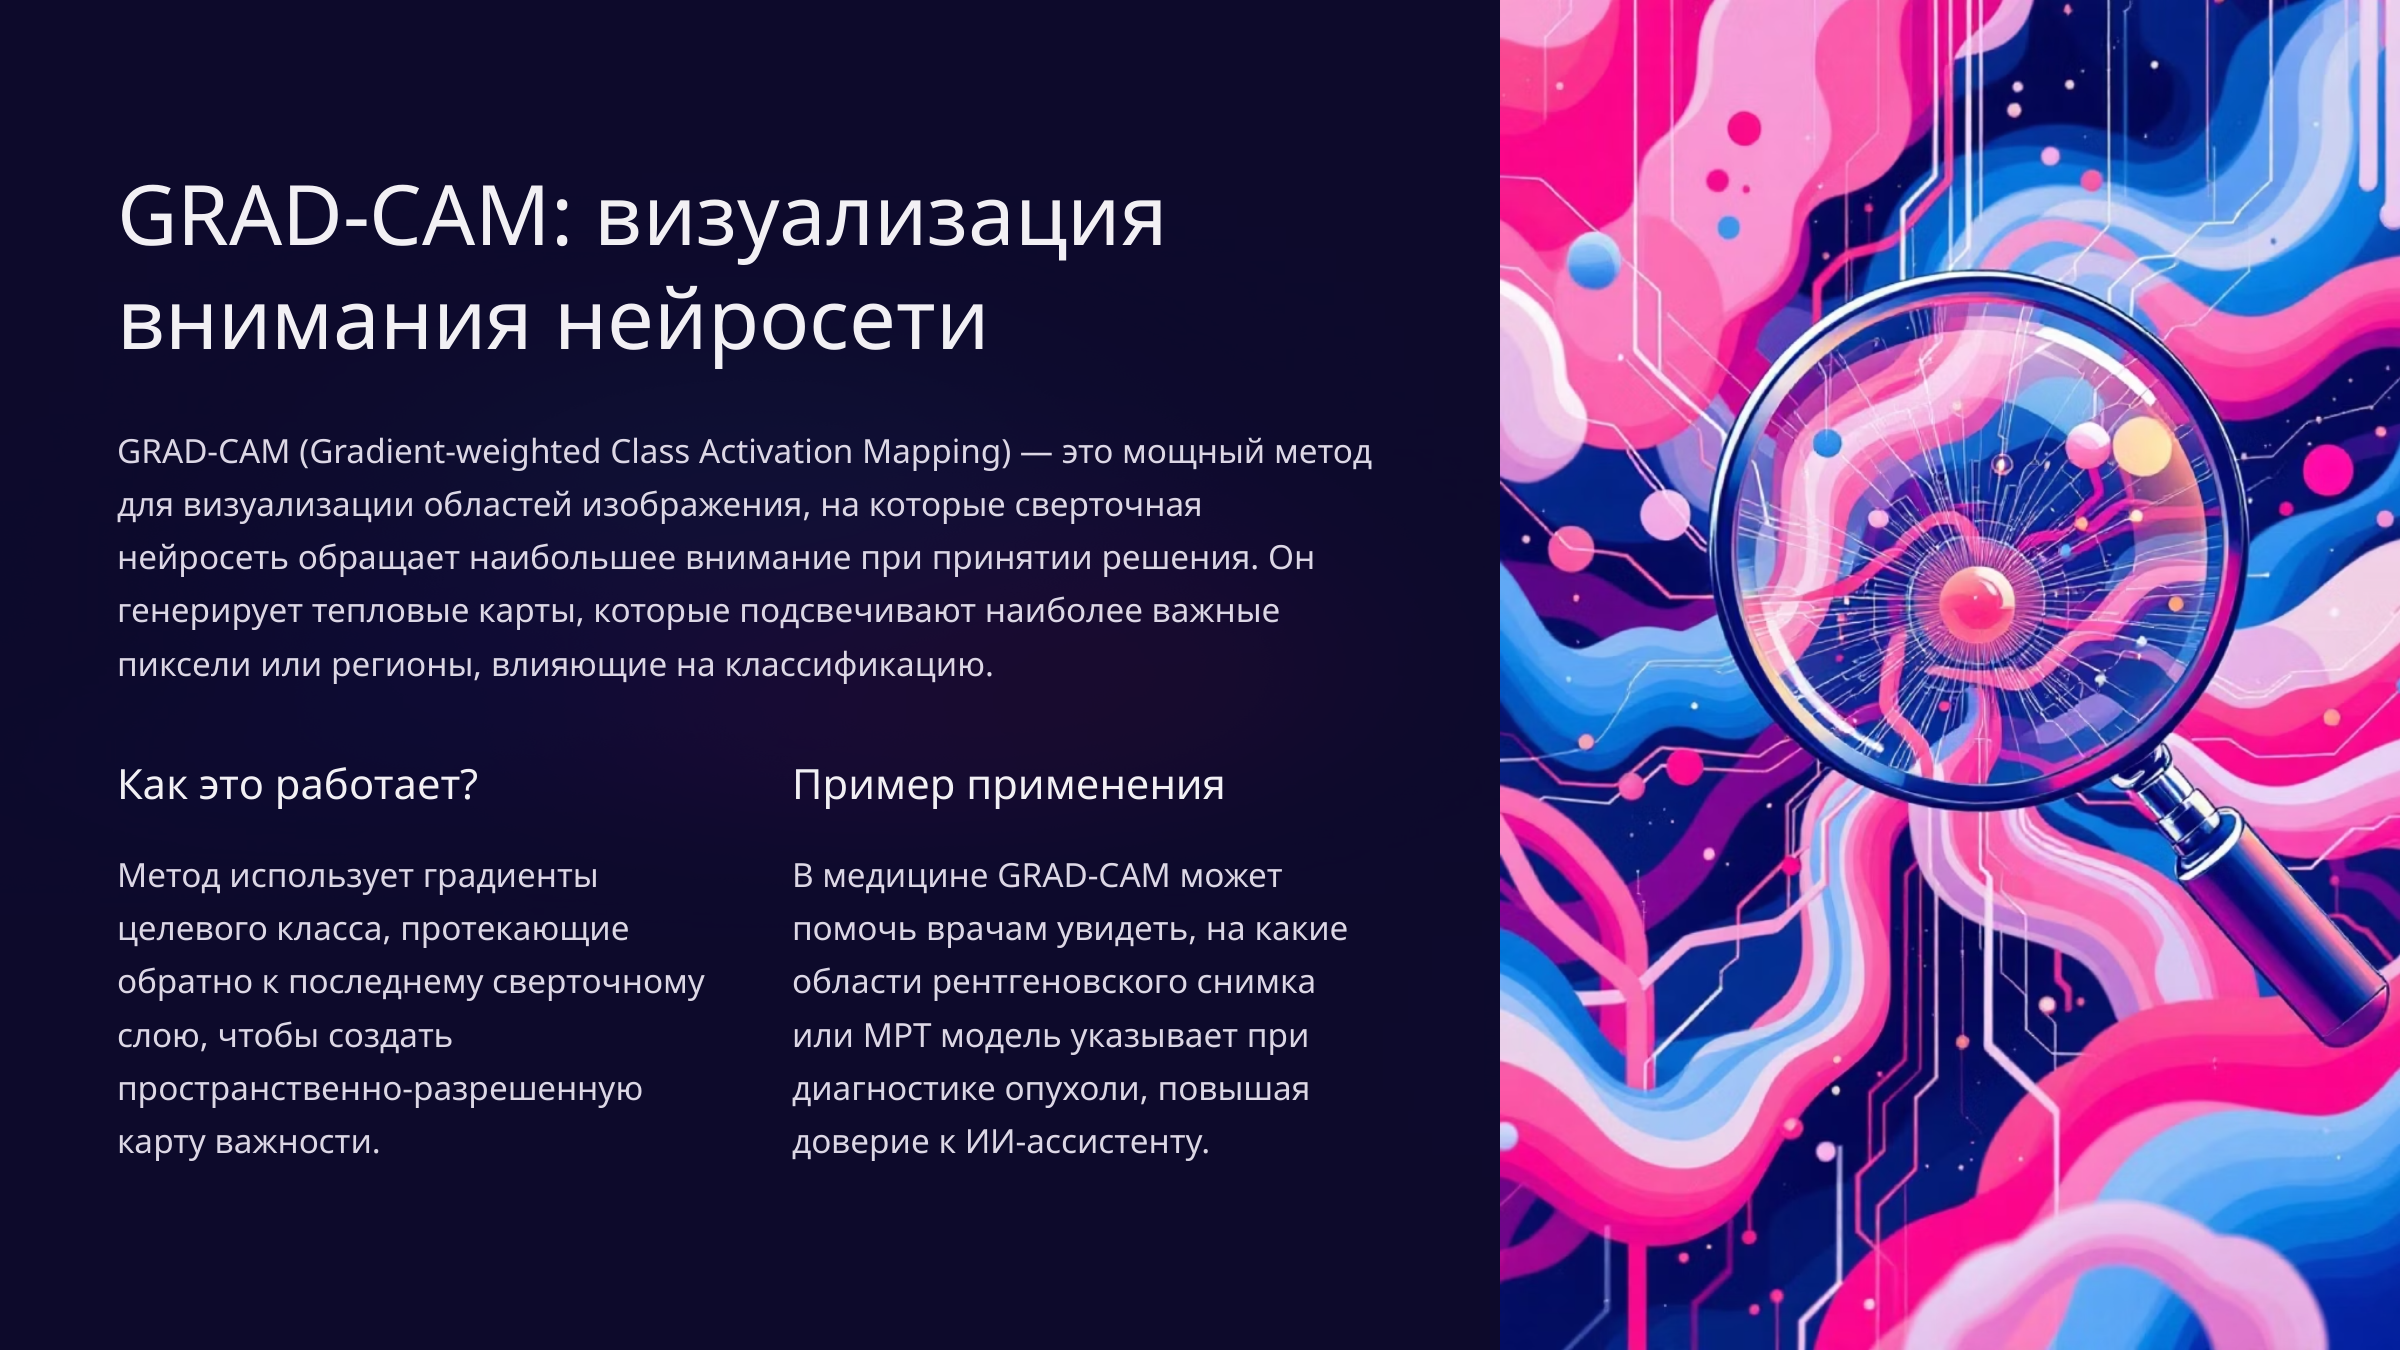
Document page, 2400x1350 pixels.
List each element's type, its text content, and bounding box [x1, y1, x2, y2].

text_box Пример применения [792, 755, 1264, 808]
text_box GRAD-CAM (Gradient-weighted Class Activation Mapping) — это мощный метод для визуализации областей изображения, на которые сверточная нейросеть обращает наибольшее внимание при принятии решения. Он генерирует тепловые карты, которые подсвечивают наиболее важные пиксели или регионы, влияющие на классификацию. [116, 416, 1383, 685]
picture [1499, 0, 2400, 1350]
text_box Как это работает? [116, 755, 536, 808]
text_box В медицине GRAD-CAM может помочь врачам увидеть, на какие области рентгеновского снимка или МРТ модель указывает при диагностике опухоли, повышая доверие к ИИ-ассистенту. [792, 841, 1385, 1163]
text_box GRAD-CAM: визуализация внимания нейросети [116, 157, 1383, 367]
text_box Метод использует градиенты целевого класса, протекающие обратно к последнему сверточному слою, чтобы создать пространственно-разрешенную карту важности. [117, 841, 710, 1163]
